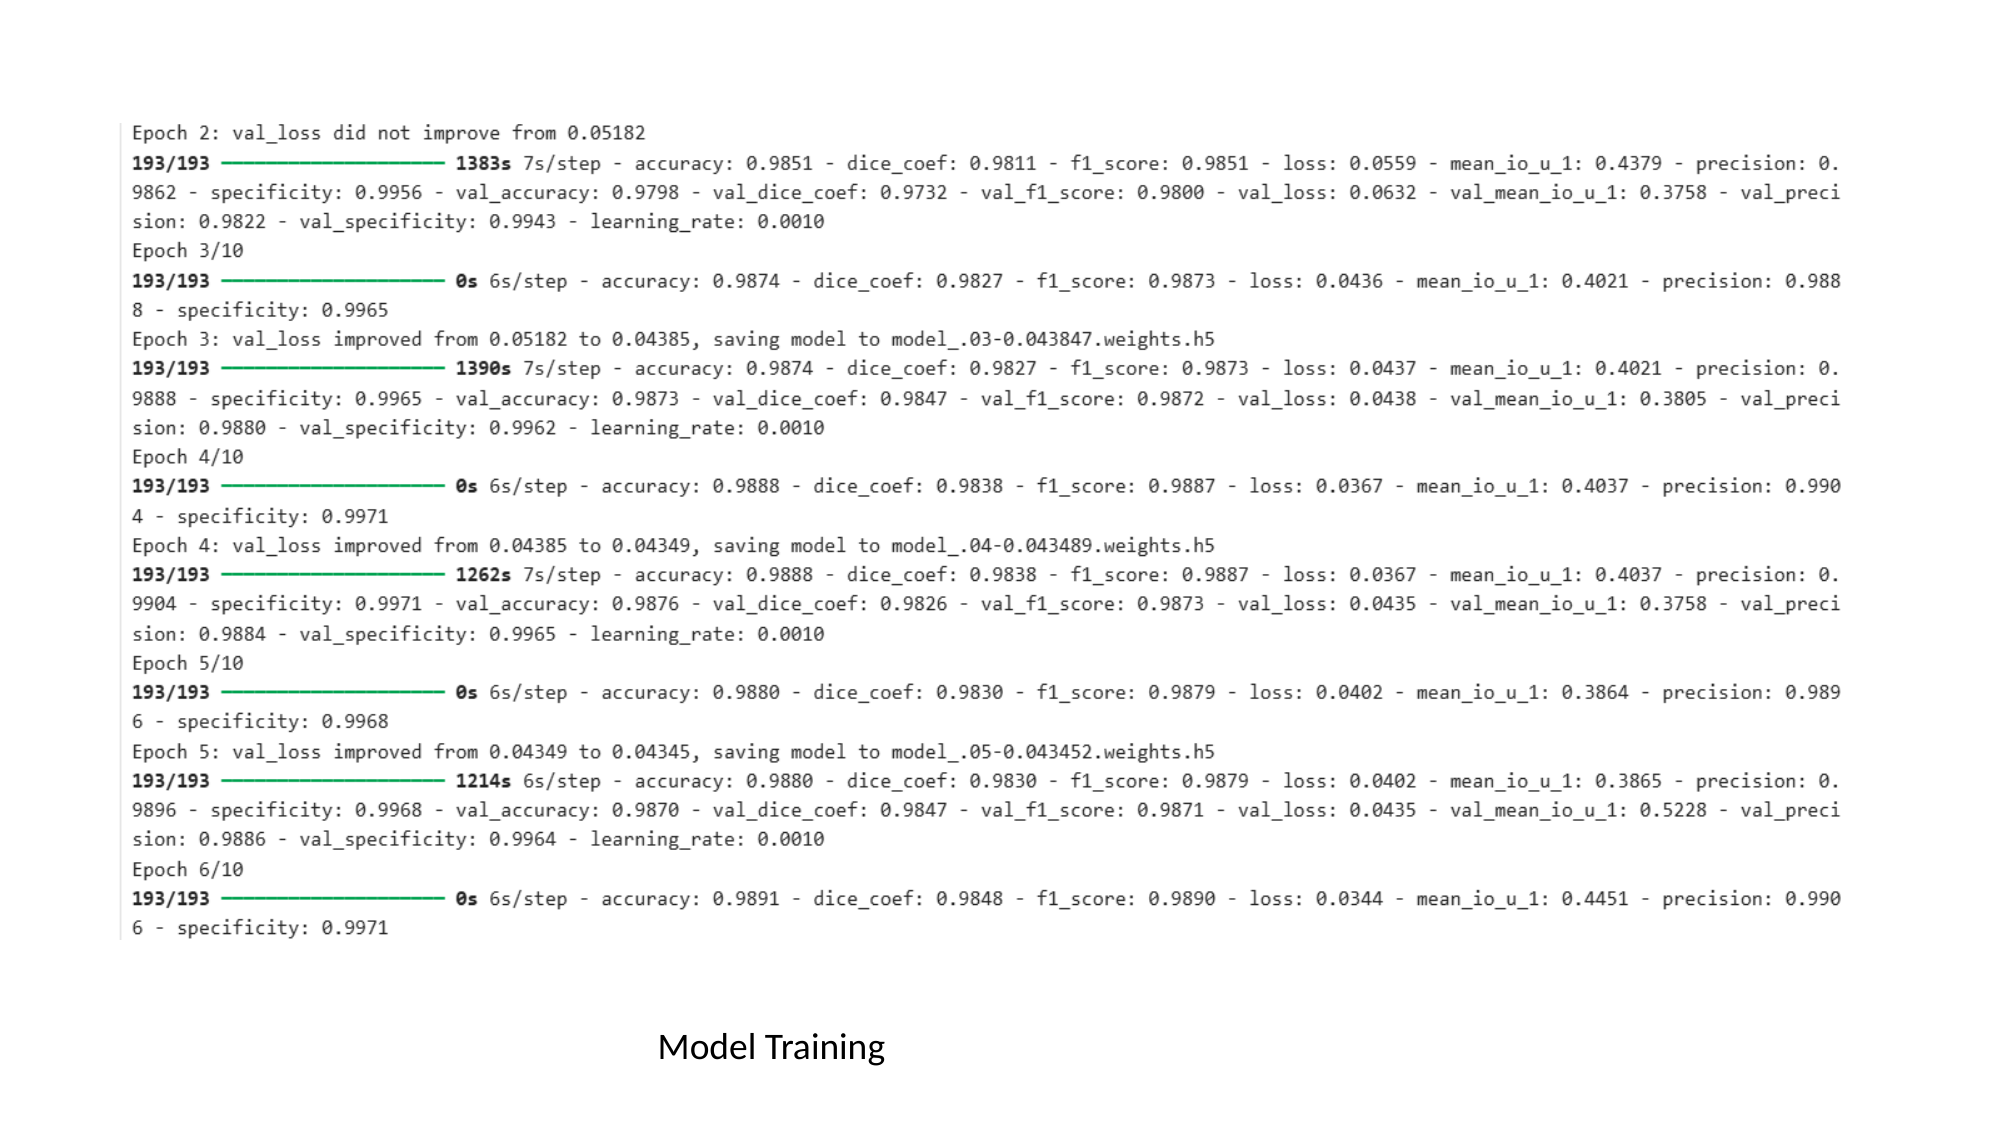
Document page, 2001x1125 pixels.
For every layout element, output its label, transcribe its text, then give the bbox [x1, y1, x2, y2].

picture [119, 123, 1847, 940]
text_box Model Training [642, 1014, 909, 1075]
